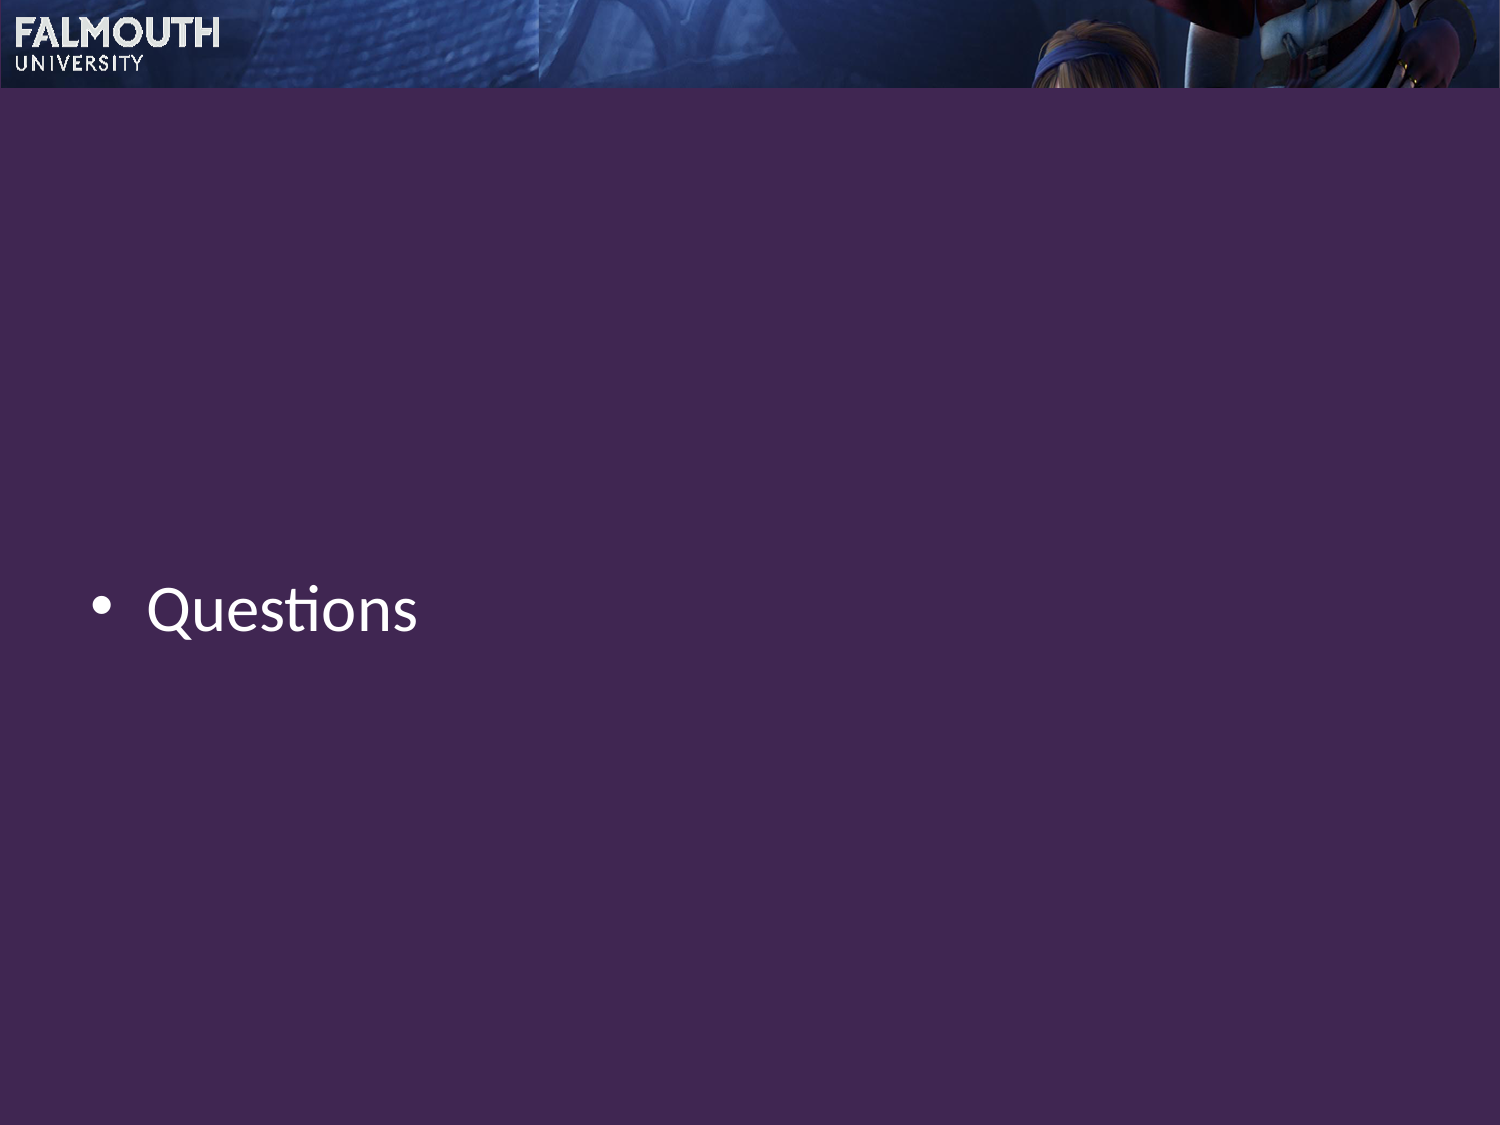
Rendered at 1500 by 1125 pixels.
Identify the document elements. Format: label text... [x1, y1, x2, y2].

list Questions [75, 90, 1425, 1106]
picture [0, 0, 1500, 90]
